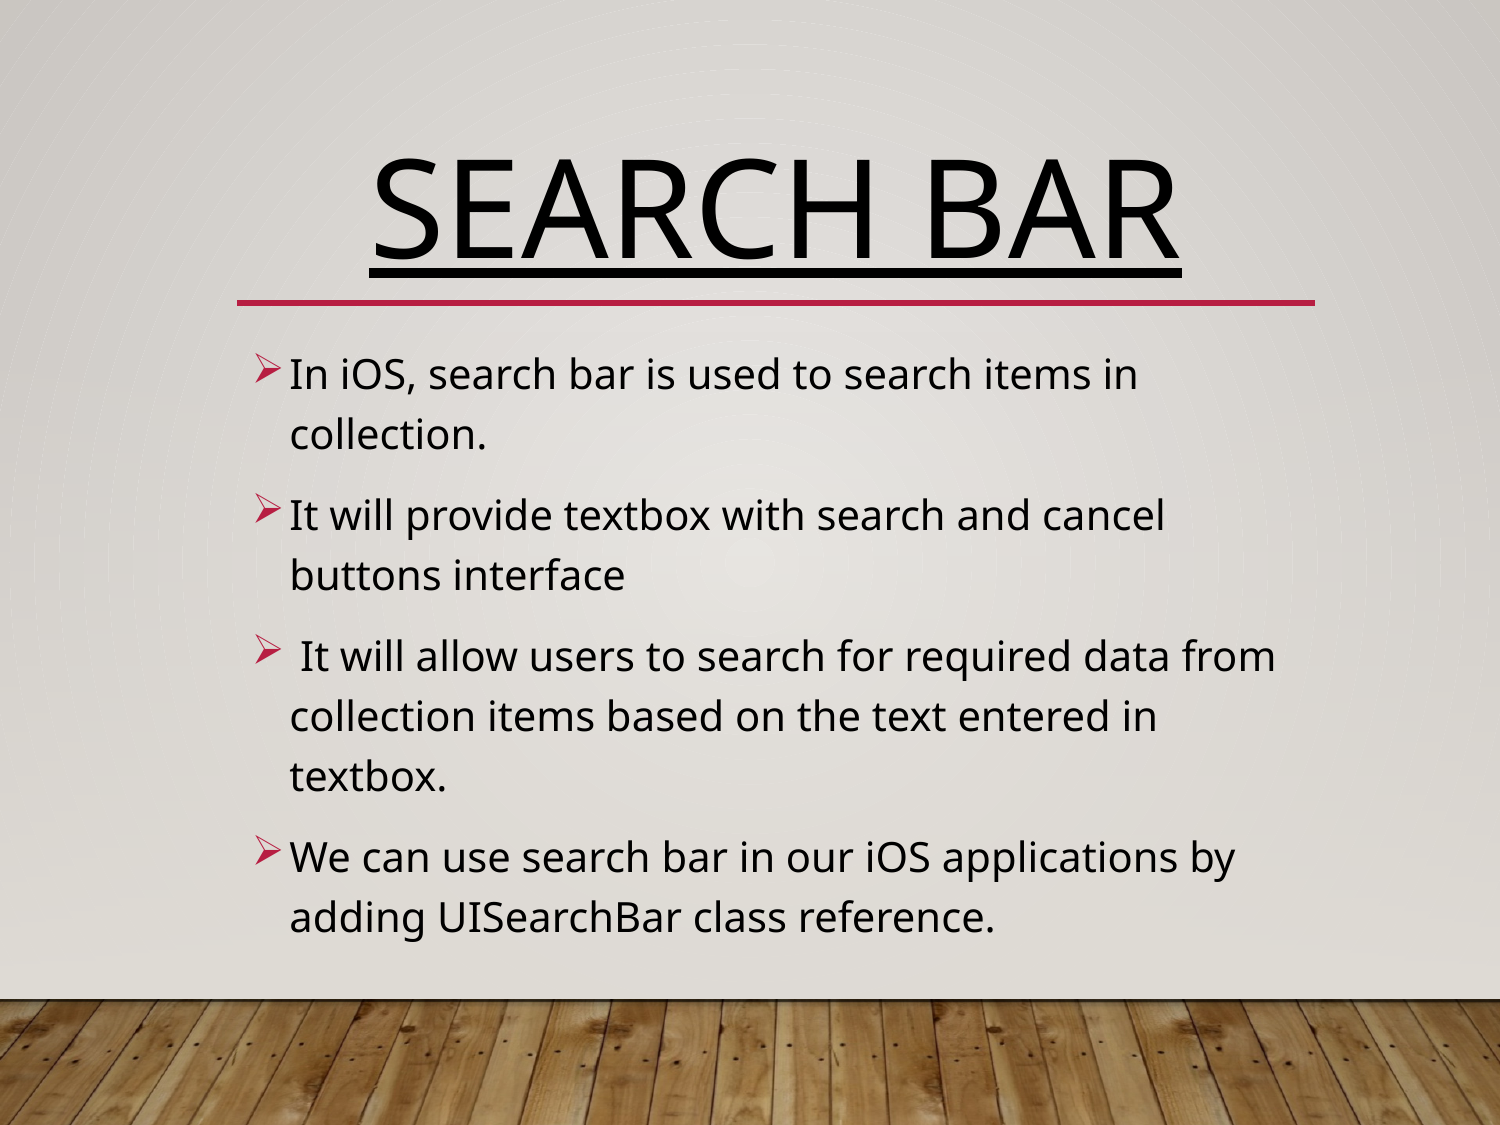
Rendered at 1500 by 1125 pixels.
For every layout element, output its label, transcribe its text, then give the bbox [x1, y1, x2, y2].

list In iOS, search bar is used to search items in collection. It will provide textbox with search and cancel buttons interface It will allow users to search for required data from collection items based on the text entered in textbox. We can use search bar in our iOS applications by adding UISearchBar class reference. [236, 330, 1315, 897]
picture [0, 999, 1500, 1125]
title Search Bar [236, 131, 1315, 305]
